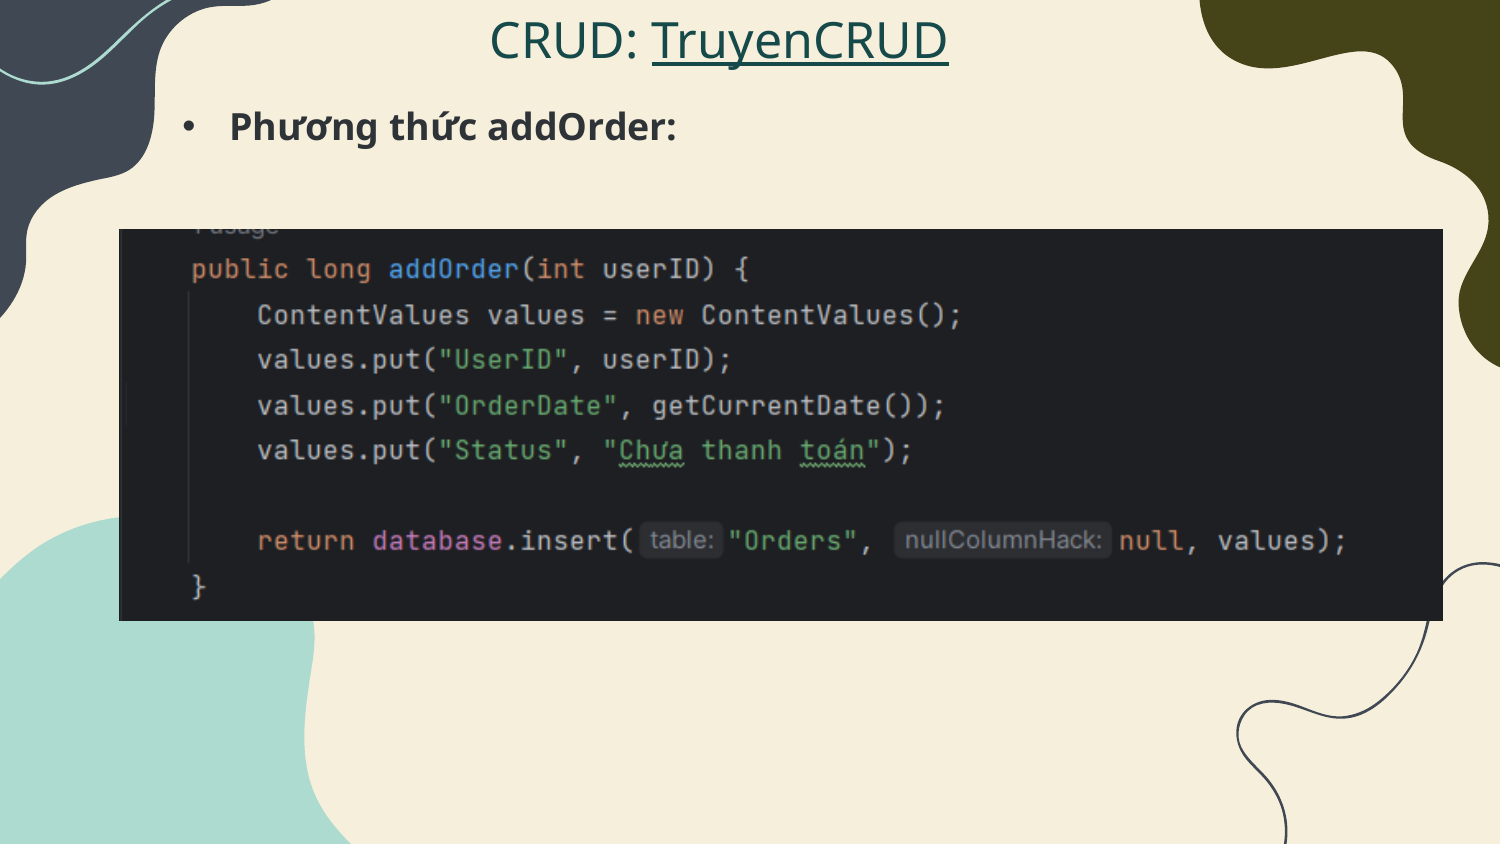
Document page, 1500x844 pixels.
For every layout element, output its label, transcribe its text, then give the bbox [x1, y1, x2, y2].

picture [118, 229, 1443, 621]
text_box CRUD: TruyenCRUD [489, 15, 1288, 122]
text_box [1199, 0, 1500, 368]
subtitle Phương thức addOrder: [182, 103, 907, 188]
